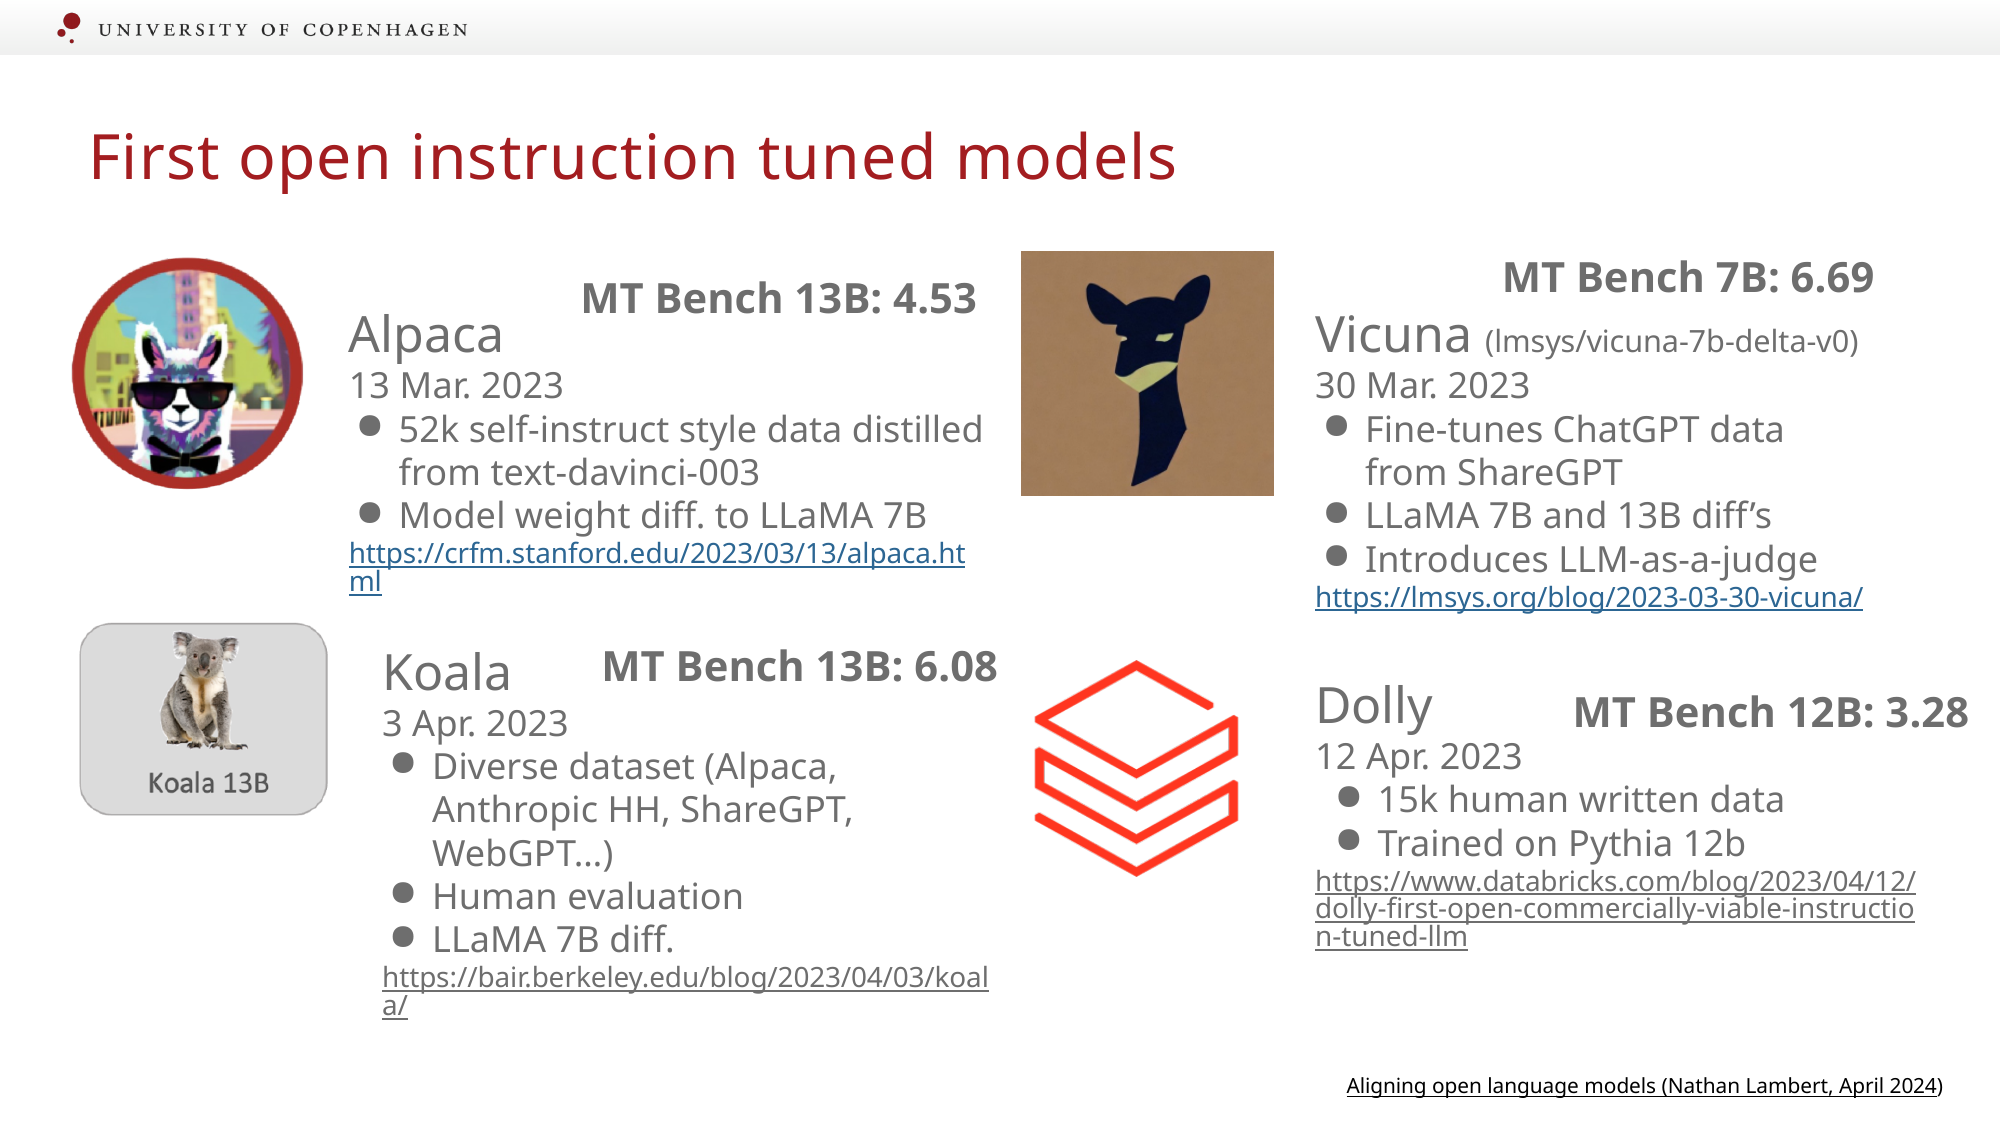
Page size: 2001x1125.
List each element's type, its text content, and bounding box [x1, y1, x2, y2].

text_box Aligning open language models (Nathan Lambert, April 2024) [1326, 1047, 2000, 1125]
picture [1021, 251, 1274, 496]
text_box MT Bench 12B: 3.28 [1552, 666, 2000, 807]
text_box Dolly 12 Apr. 2023 15k human written data Trained on Pythia 12b https://www.databricks.com/blog/2023/04/12/dolly-first-open-commercially-viable-instruction-tuned-llm [1295, 653, 1943, 955]
picture [68, 251, 307, 496]
picture [68, 619, 329, 822]
picture [92, 15, 475, 42]
title First open instruction tuned models [68, 97, 1932, 223]
text_box Alpaca 13 Mar. 2023 52k self-instruct style data distilled from text-davinci-003 Model weight diff. to LLaMA 7B https://crfm.stanford.edu/2023/03/13/alpaca.html [328, 282, 1010, 595]
text_box Vicuna (lmsys/vicuna-7b-delta-v0) 30 Mar. 2023 Fine-tunes ChatGPT data from ShareGPT LLaMA 7B and 13B diff’s Introduces LLM-as-a-judge https://lmsys.org/blog/2023-03-30-vicuna/ [1295, 282, 1885, 638]
text_box MT Bench 13B: 6.08 [581, 619, 1043, 760]
text_box MT Bench 13B: 4.53 [560, 251, 1022, 393]
picture [1021, 653, 1252, 884]
text_box Koala 3 Apr. 2023 Diverse dataset (Alpaca, Anthropic HH, ShareGPT, WebGPT…) Human evaluation LLaMA 7B diff. https://bair.berkeley.edu/blog/2023/04/03/koala/ [362, 619, 1010, 1052]
text_box MT Bench 7B: 6.69 [1481, 230, 1943, 371]
